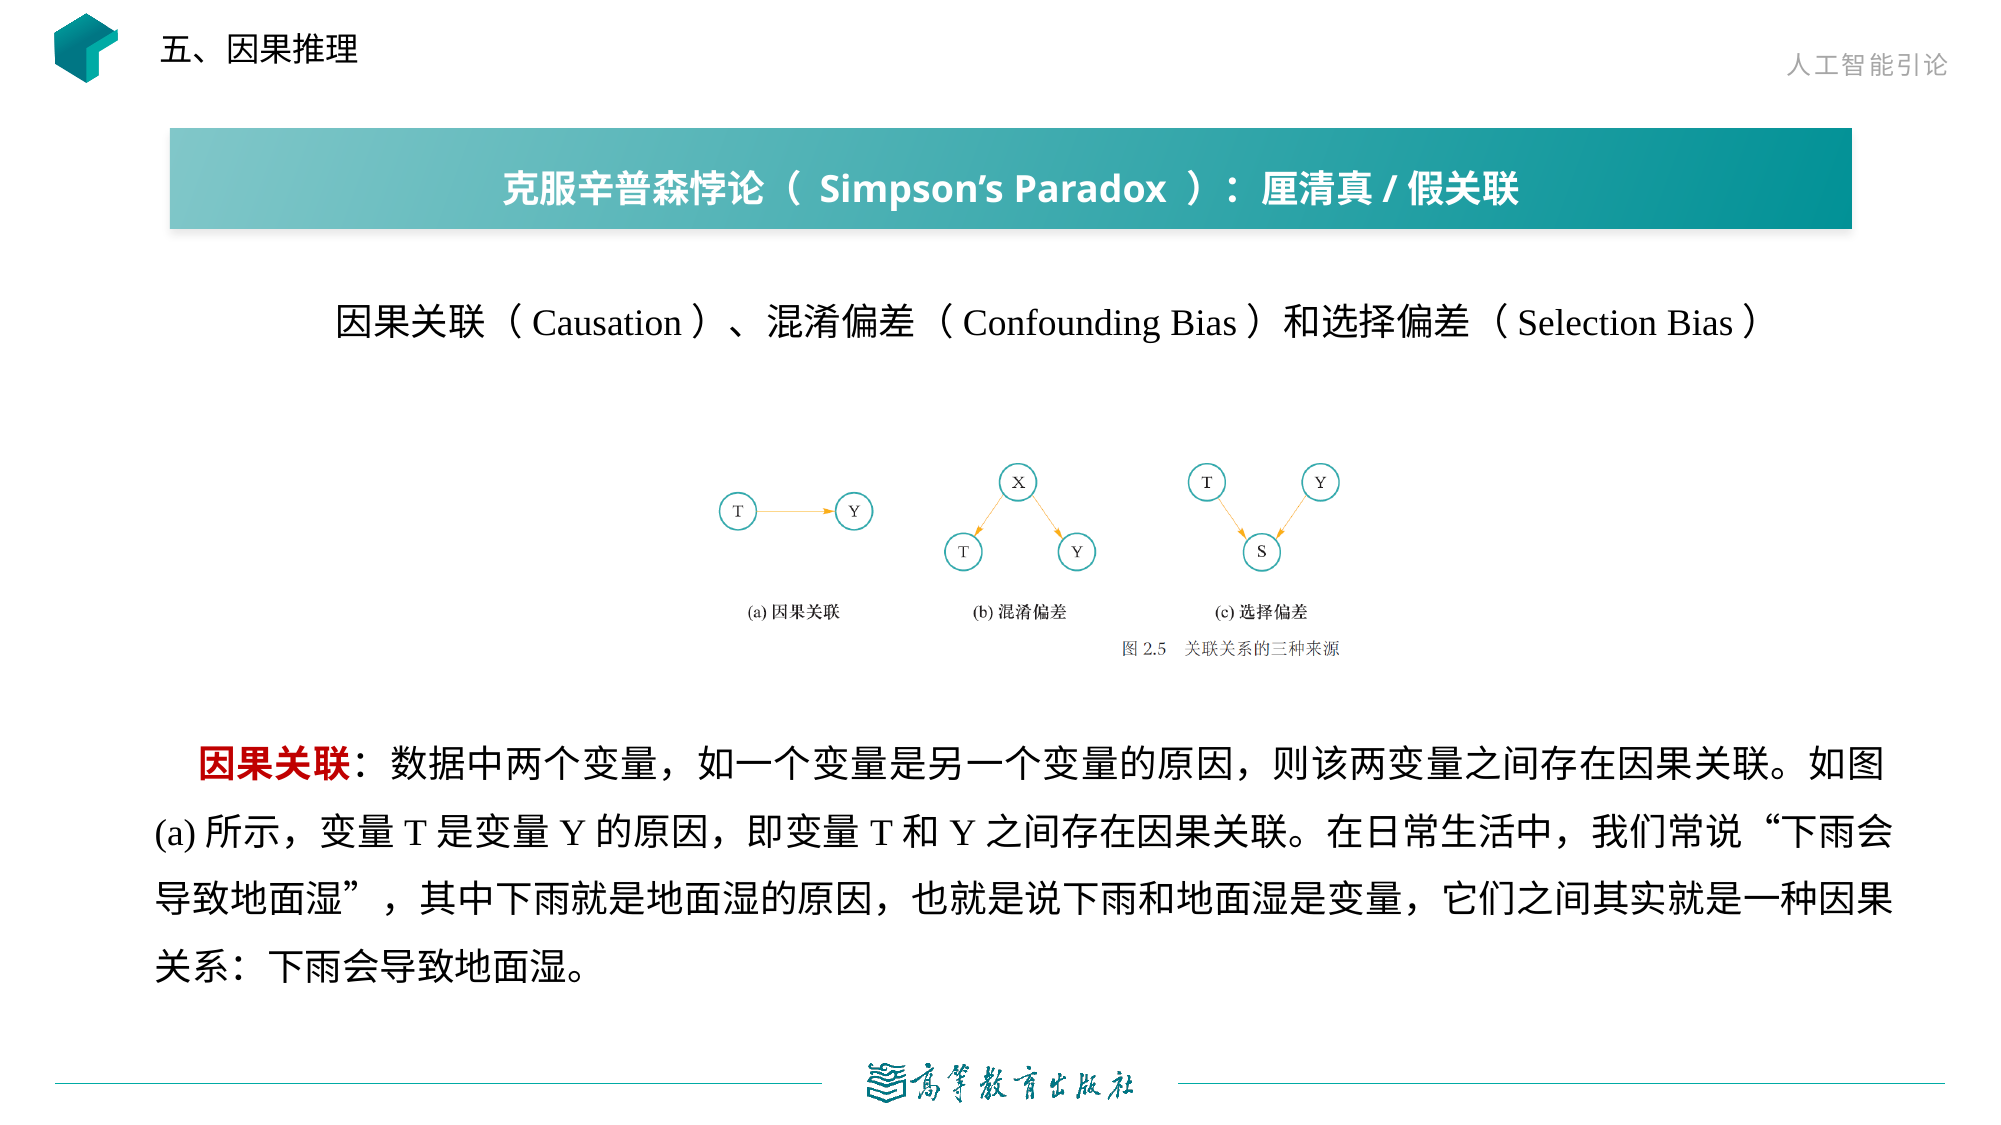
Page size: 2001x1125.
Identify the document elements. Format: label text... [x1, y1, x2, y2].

text_box [169, 128, 1852, 229]
text_box 因果关联：数据中两个变量，如一个变量是另一个变量的原因，则该两变量之间存在因果关联。如图(a)所示，变量T是变量Y的原因，即变量T和Y之间存在因果关联。在日常生活中，我们常说“下雨会导致地面湿”，其中下雨就是地面湿的原因，也就是说下雨和地面湿是变量，它们之间其实就是一种因果关系：下雨会导致地面湿。 [139, 710, 1909, 996]
picture [867, 1063, 1133, 1103]
text_box 因果关联（Causation）、混淆偏差（Confounding Bias）和选择偏差（Selection Bias） [320, 290, 1977, 351]
picture [643, 414, 1423, 682]
text_box 五、因果推理 [144, 21, 375, 76]
text_box 克服辛普森悖论（ Simpson’s Paradox ）：厘清真/假关联 [302, 134, 1719, 217]
